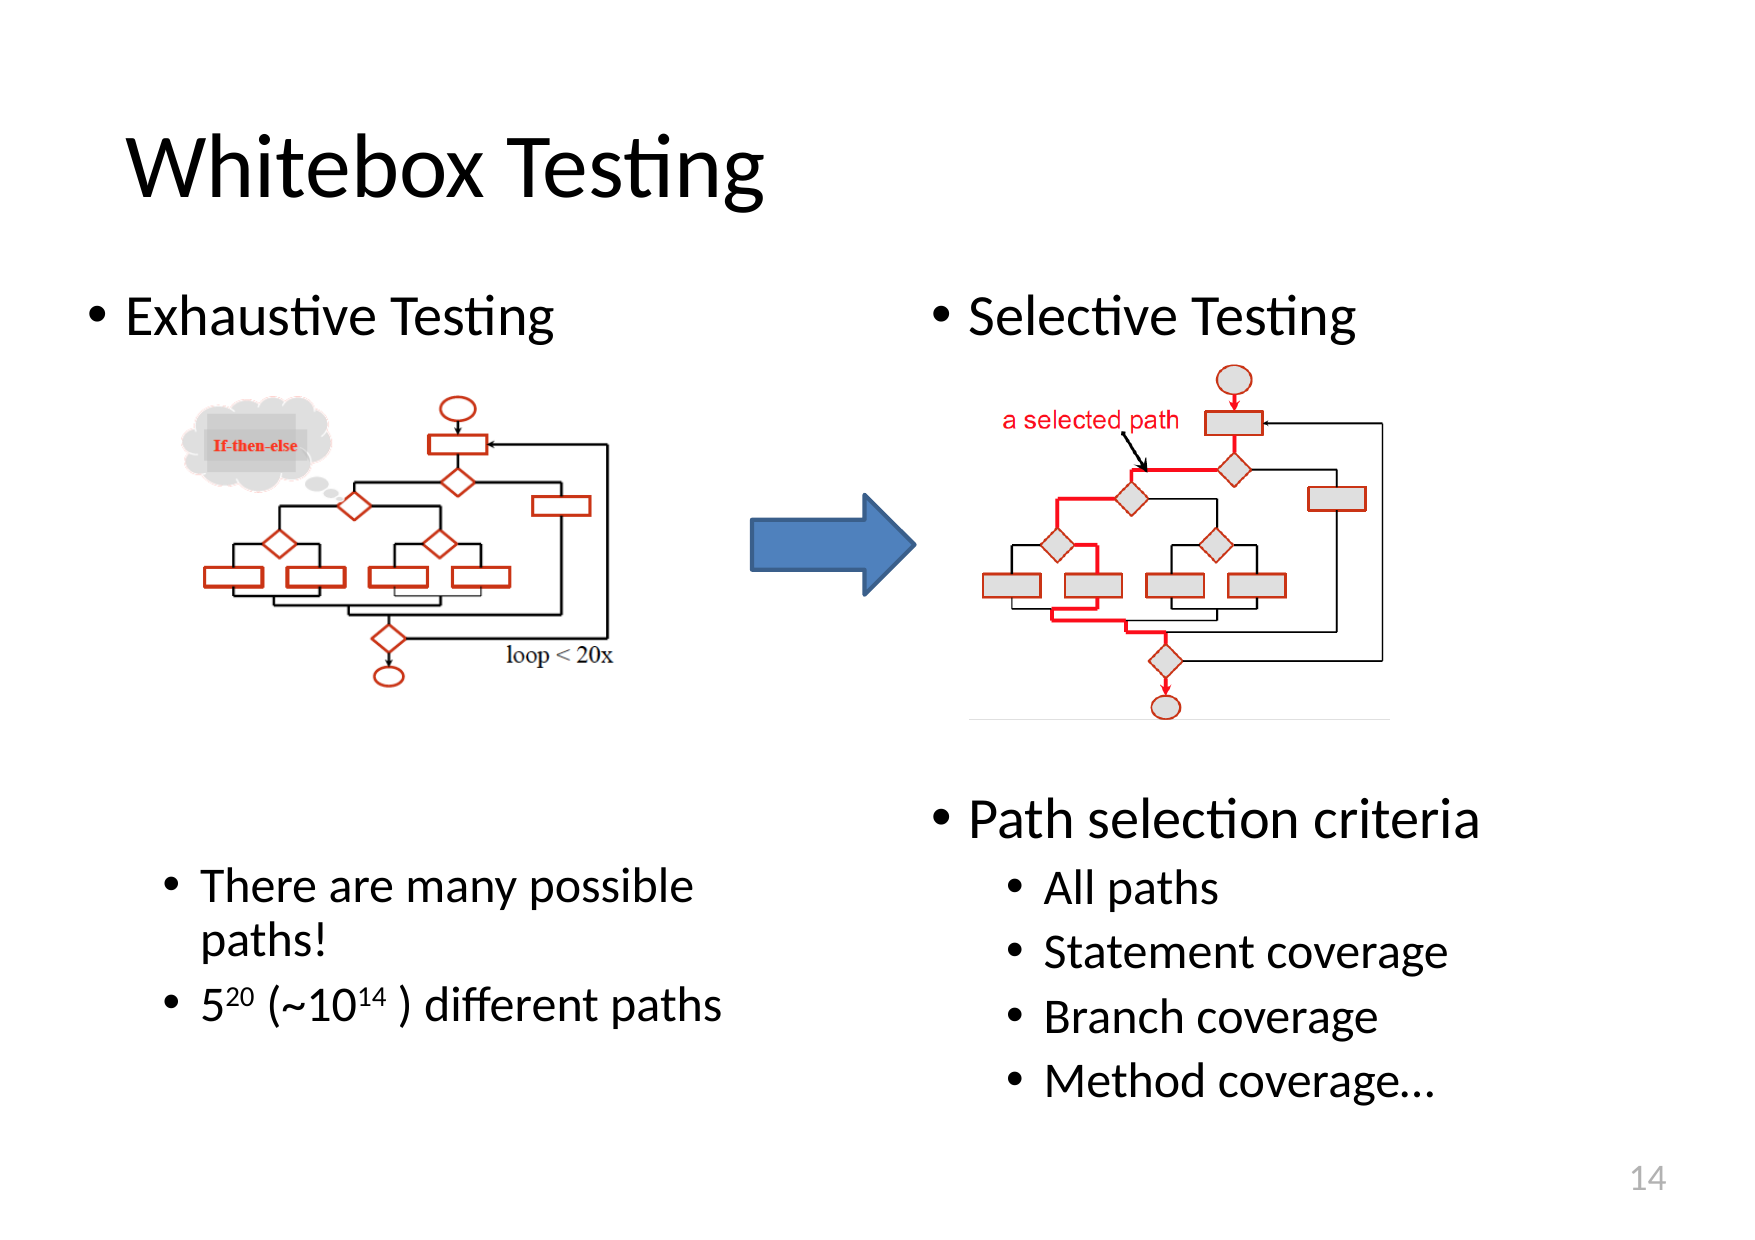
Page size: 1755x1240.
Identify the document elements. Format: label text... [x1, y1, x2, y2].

picture [176, 369, 628, 695]
title Whitebox Testing [125, 117, 1629, 308]
list Selective Testing Path selection criteria All paths Statement coverage Branch coverage Method coverage… [931, 285, 1565, 1006]
list Exhaustive Testing There are many possible paths! 520 (~1014 ) different paths [87, 285, 790, 1104]
text_box [749, 492, 917, 597]
picture [969, 357, 1390, 720]
slide_number 14 [1263, 1152, 1667, 1215]
